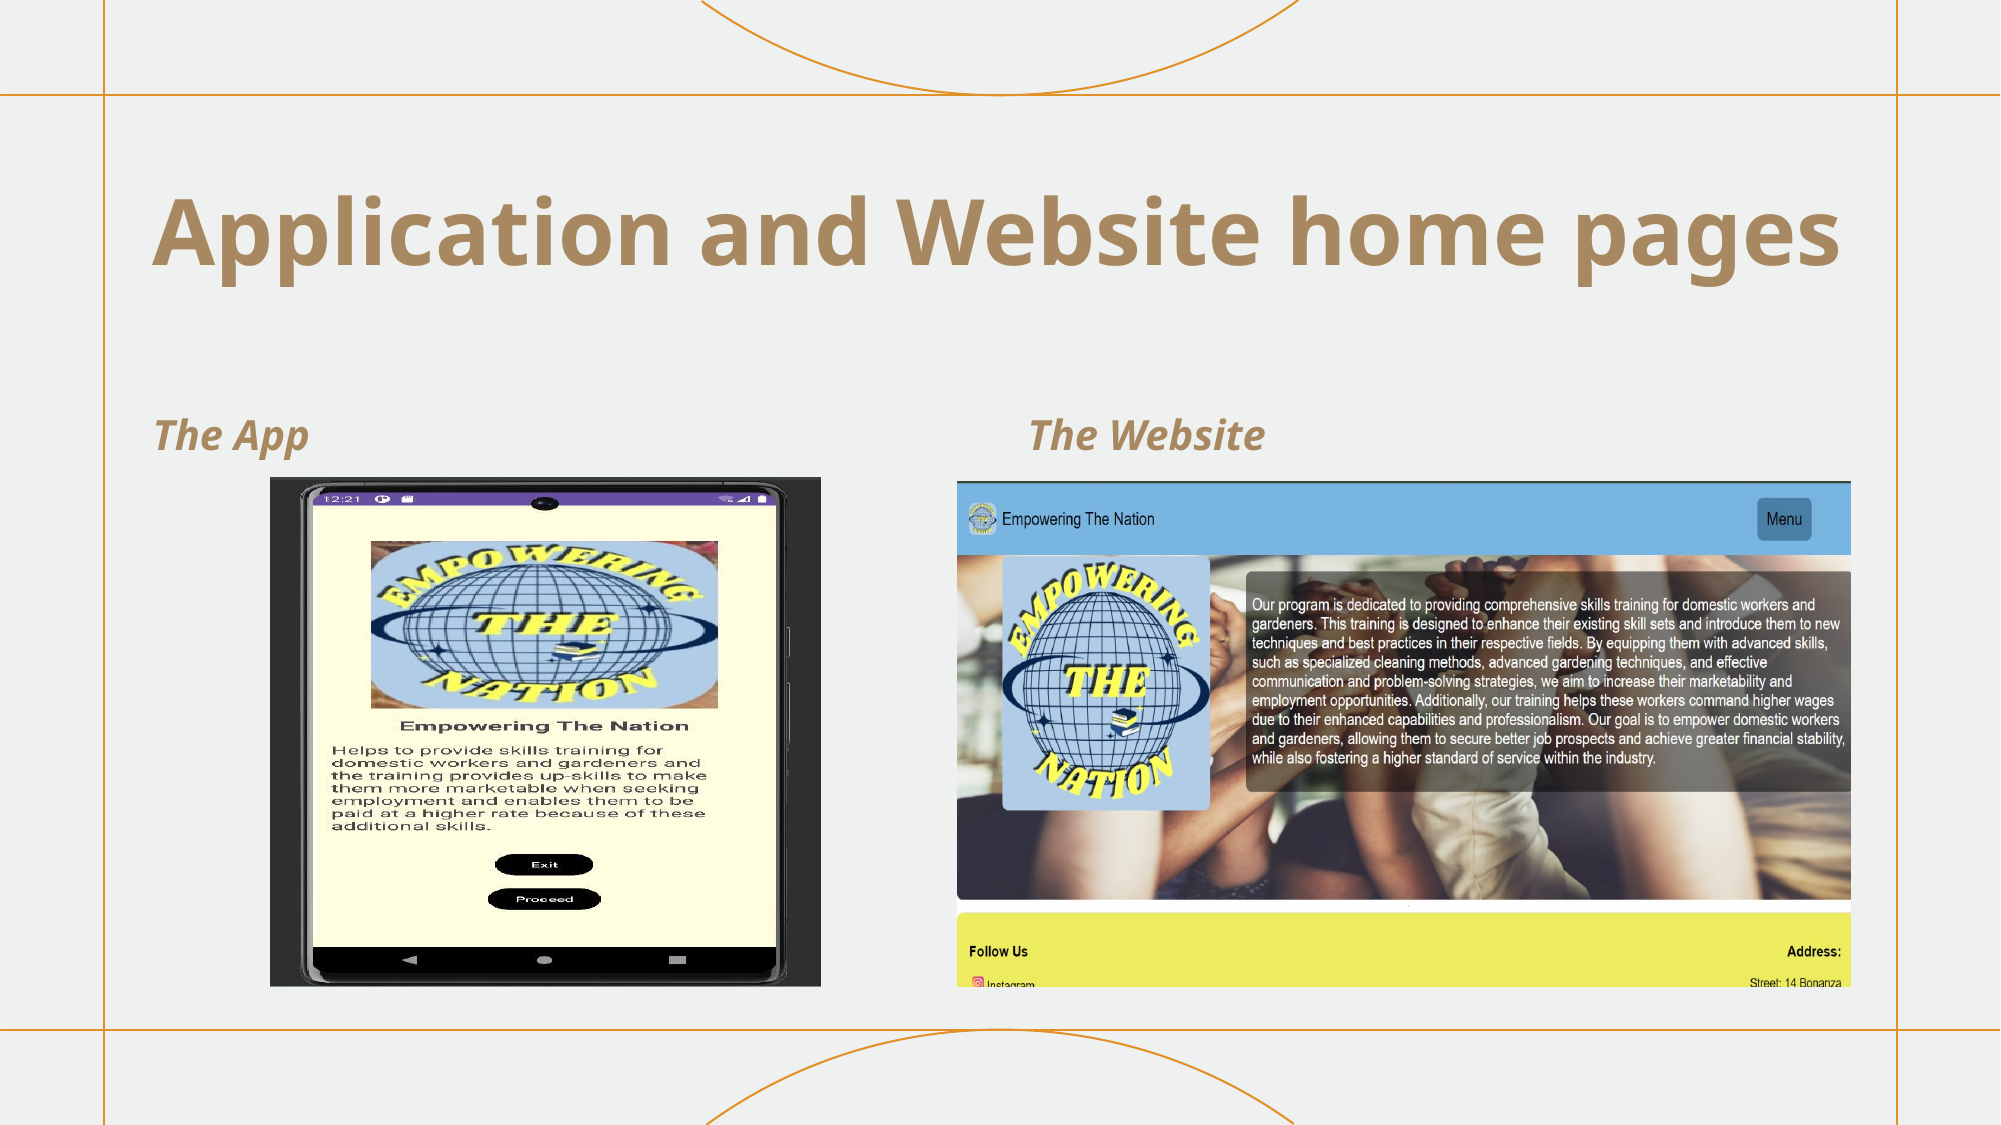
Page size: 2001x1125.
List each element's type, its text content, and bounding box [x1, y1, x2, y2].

list The App [137, 352, 984, 467]
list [270, 477, 821, 987]
list The Website [1012, 352, 1863, 467]
title Application and Website home pages [137, 120, 1863, 338]
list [957, 481, 1851, 987]
